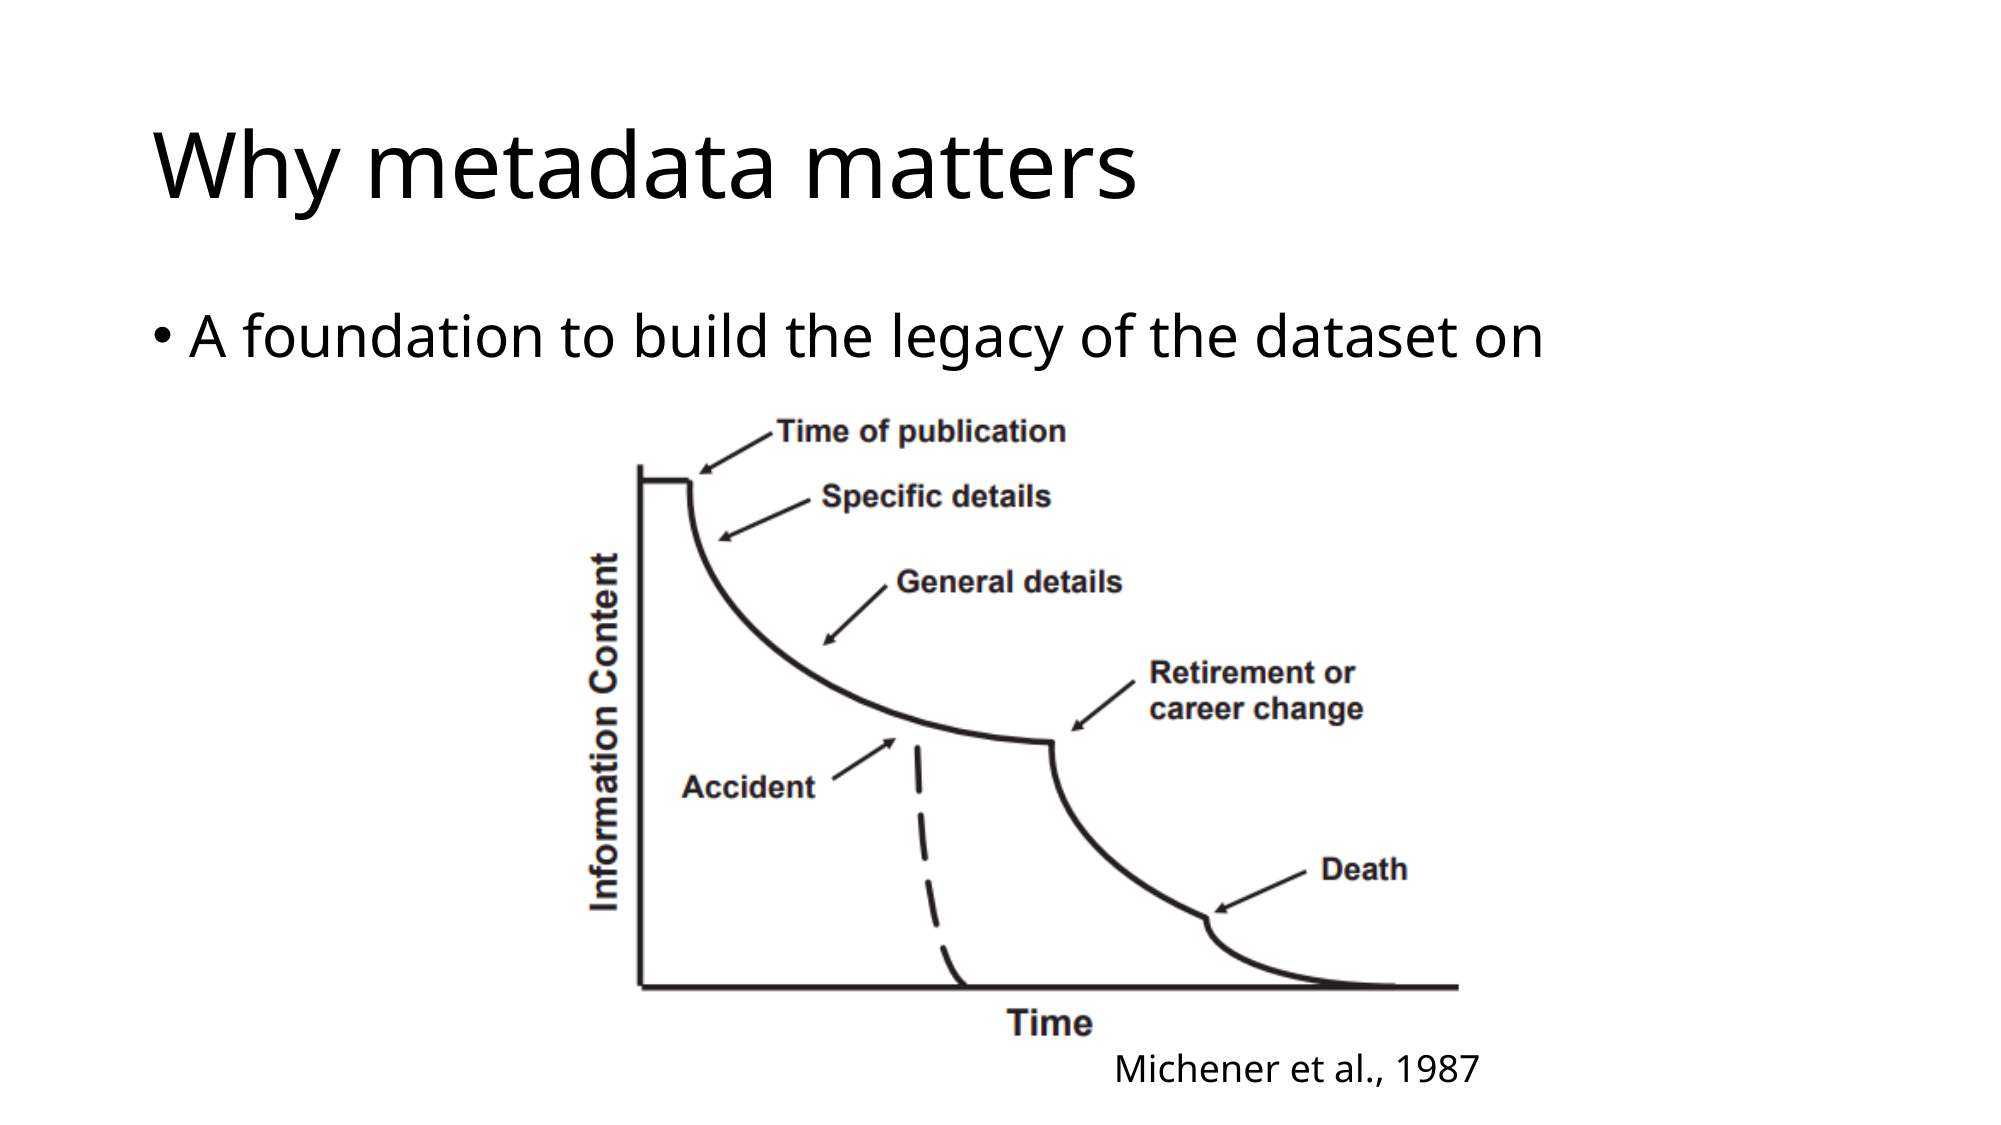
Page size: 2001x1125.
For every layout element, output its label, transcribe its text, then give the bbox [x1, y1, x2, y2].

text_box Michener et al., 1987 [1099, 1037, 1496, 1098]
title Why metadata matters [137, 59, 1863, 278]
list A foundation to build the legacy of the dataset on [137, 299, 1863, 1014]
picture [572, 383, 1484, 1048]
